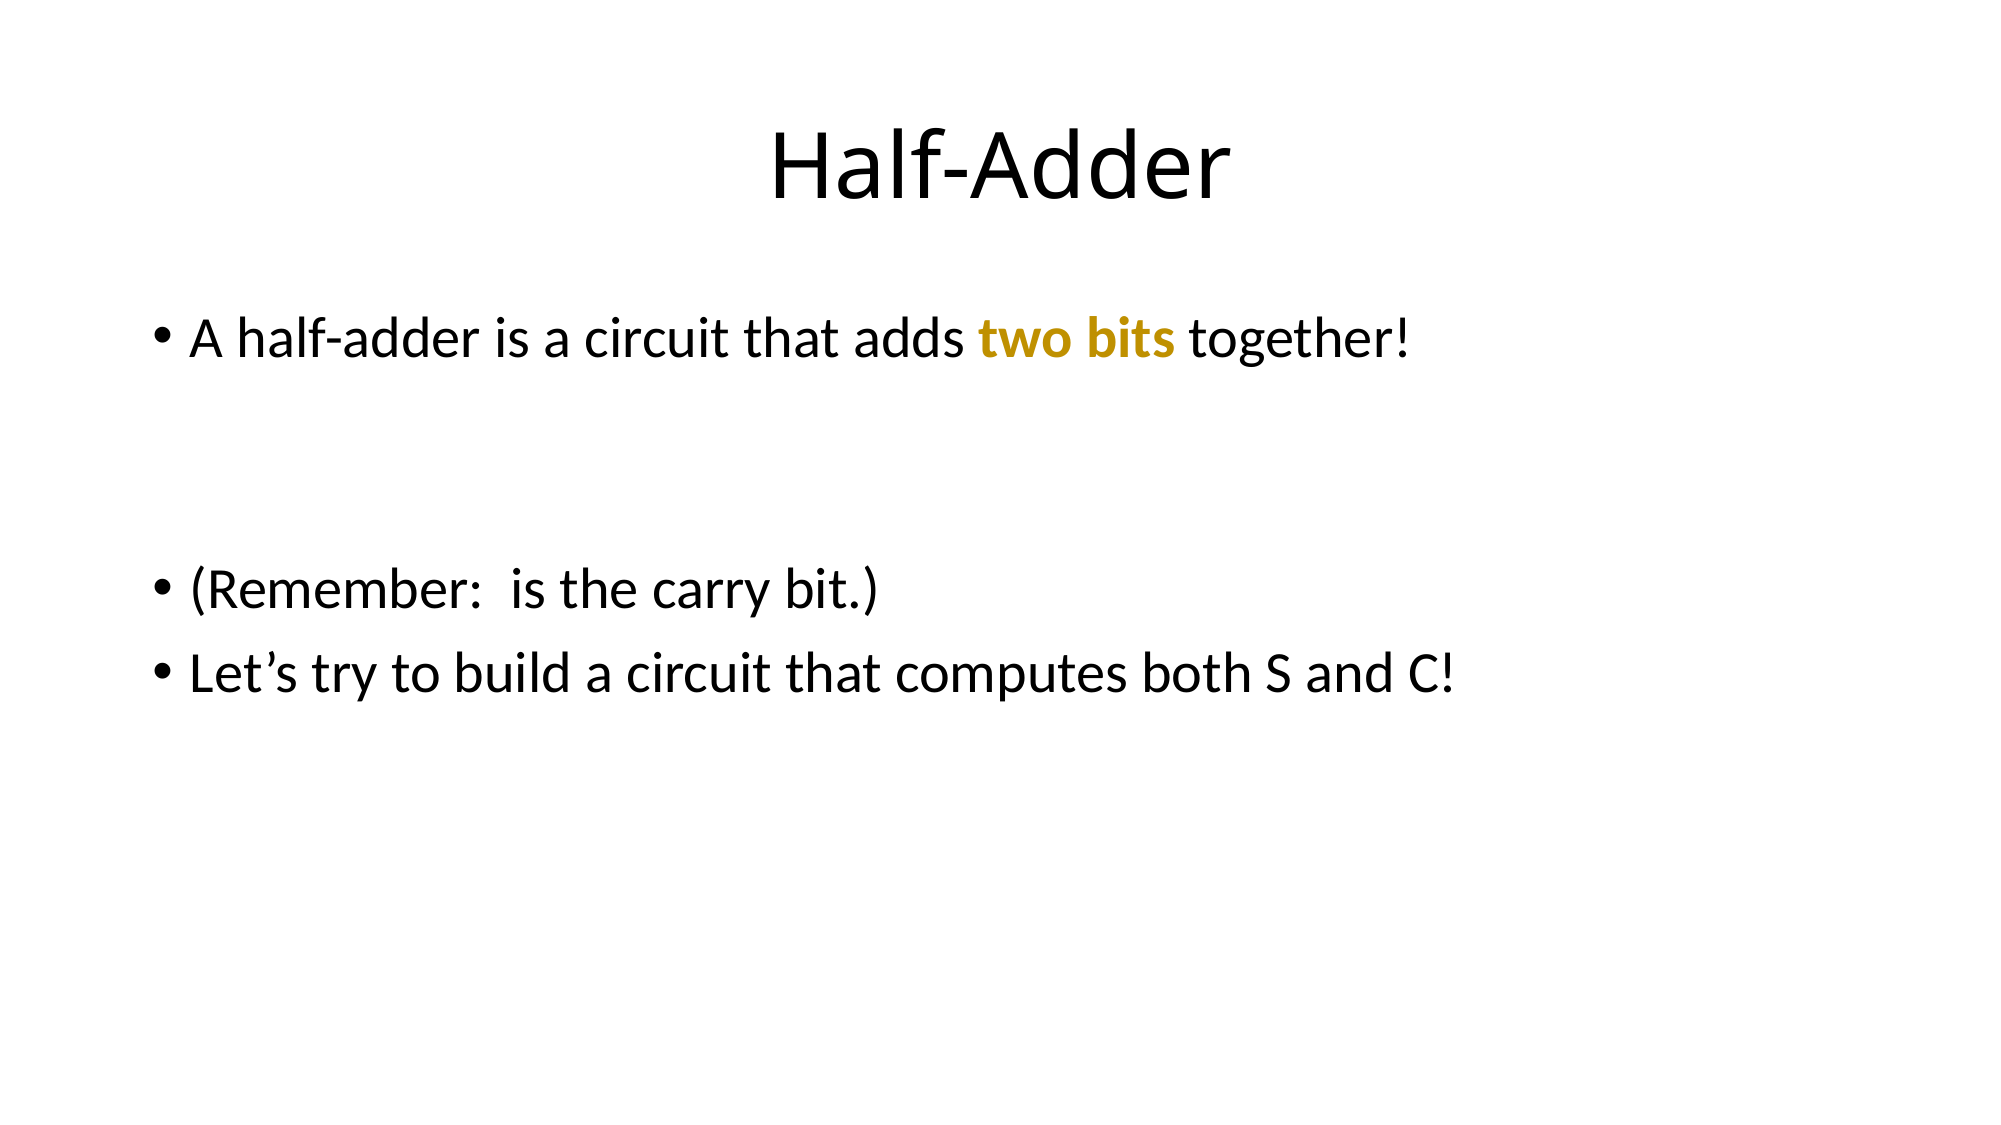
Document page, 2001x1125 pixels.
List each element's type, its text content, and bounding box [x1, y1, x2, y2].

title Half-Adder [137, 59, 1863, 278]
